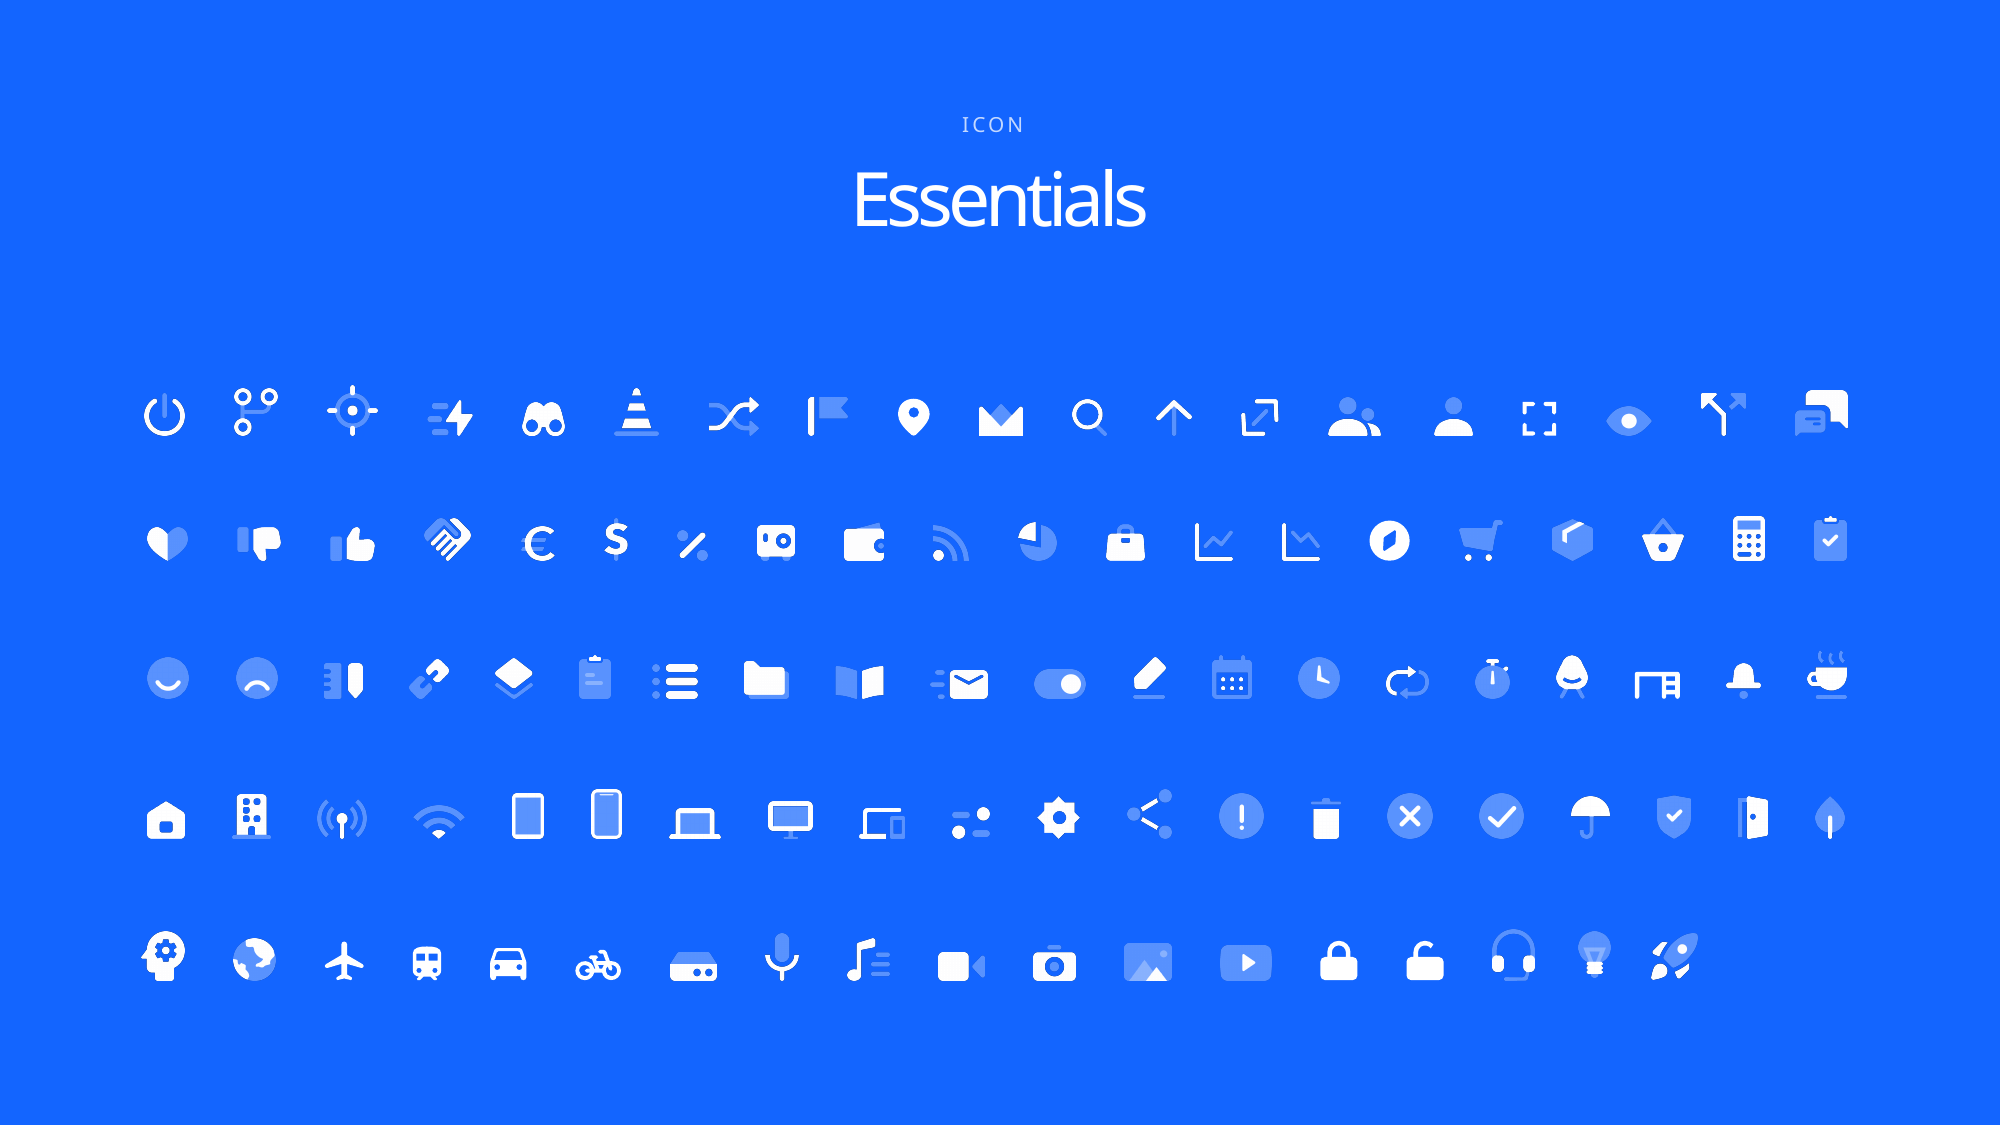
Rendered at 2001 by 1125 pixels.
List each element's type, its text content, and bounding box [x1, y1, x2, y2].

picture [234, 388, 278, 436]
picture [1126, 789, 1172, 839]
picture [591, 789, 622, 839]
picture [1212, 655, 1252, 699]
picture [1556, 655, 1588, 699]
text_box [1522, 422, 1536, 436]
text_box icons [755, 99, 1245, 149]
text_box [1543, 422, 1557, 436]
picture [1133, 657, 1166, 699]
picture [1807, 650, 1847, 699]
picture [1651, 933, 1698, 980]
picture [677, 530, 708, 561]
picture [844, 522, 884, 561]
picture [1220, 945, 1272, 981]
picture [409, 659, 449, 699]
picture [1475, 659, 1510, 699]
picture [144, 393, 185, 436]
picture [652, 664, 698, 699]
picture [1434, 397, 1473, 436]
picture [1552, 519, 1593, 561]
picture [324, 663, 363, 699]
picture [1733, 516, 1765, 561]
picture [495, 658, 533, 699]
picture [317, 799, 367, 839]
picture [232, 794, 271, 839]
picture [1298, 657, 1340, 699]
picture [330, 527, 375, 561]
text_box [1369, 520, 1410, 561]
picture [708, 397, 759, 436]
picture [1018, 522, 1057, 561]
picture [670, 952, 717, 981]
picture [1479, 793, 1524, 839]
picture [1241, 399, 1279, 436]
picture [1642, 518, 1684, 561]
picture [1814, 516, 1847, 561]
picture [1815, 796, 1845, 839]
picture [1328, 397, 1381, 436]
picture [1037, 796, 1080, 839]
picture [1578, 931, 1611, 978]
text_box [1543, 401, 1557, 415]
picture [579, 655, 611, 699]
picture [141, 931, 185, 981]
picture [1156, 400, 1192, 436]
text_box [1522, 401, 1536, 415]
text_box [1406, 940, 1444, 981]
picture [327, 385, 378, 436]
picture [1738, 796, 1768, 839]
picture [1459, 520, 1503, 561]
text_box Essentials [589, 149, 1411, 255]
picture [768, 801, 813, 839]
picture [1072, 399, 1107, 436]
picture [979, 404, 1023, 436]
picture [424, 518, 471, 561]
picture [951, 807, 990, 839]
picture [1282, 523, 1320, 561]
picture [1657, 795, 1691, 839]
picture [1606, 406, 1652, 436]
picture [744, 661, 789, 699]
picture [1311, 798, 1341, 839]
picture [1726, 663, 1761, 699]
picture [413, 805, 465, 839]
text_box [1320, 940, 1358, 981]
picture [1105, 524, 1145, 561]
picture [147, 527, 188, 561]
picture [1492, 929, 1535, 981]
picture [604, 518, 628, 561]
text_box [898, 398, 930, 436]
picture [757, 525, 795, 561]
picture [808, 397, 848, 436]
text_box [412, 946, 442, 981]
text_box [324, 941, 364, 981]
picture [859, 808, 905, 839]
picture [1701, 393, 1746, 436]
text_box [490, 948, 527, 981]
picture [427, 400, 473, 436]
text_box [575, 949, 621, 981]
text_box [1634, 671, 1680, 699]
picture [1034, 669, 1086, 699]
picture [233, 938, 276, 981]
picture [1571, 796, 1610, 839]
picture [1387, 793, 1433, 839]
picture [835, 666, 884, 699]
picture [1219, 793, 1264, 839]
picture [1195, 523, 1233, 561]
picture [520, 526, 555, 561]
picture [1033, 945, 1076, 981]
picture [847, 938, 890, 981]
picture [1124, 943, 1172, 981]
picture [765, 933, 799, 981]
picture [938, 952, 985, 981]
picture [237, 527, 281, 561]
picture [933, 525, 969, 561]
picture [669, 808, 721, 839]
picture [147, 657, 189, 699]
picture [1386, 666, 1429, 699]
picture [930, 670, 988, 699]
picture [512, 793, 544, 839]
picture [147, 801, 185, 839]
picture [1795, 390, 1848, 436]
picture [614, 388, 659, 436]
picture [522, 402, 565, 436]
picture [235, 657, 278, 699]
